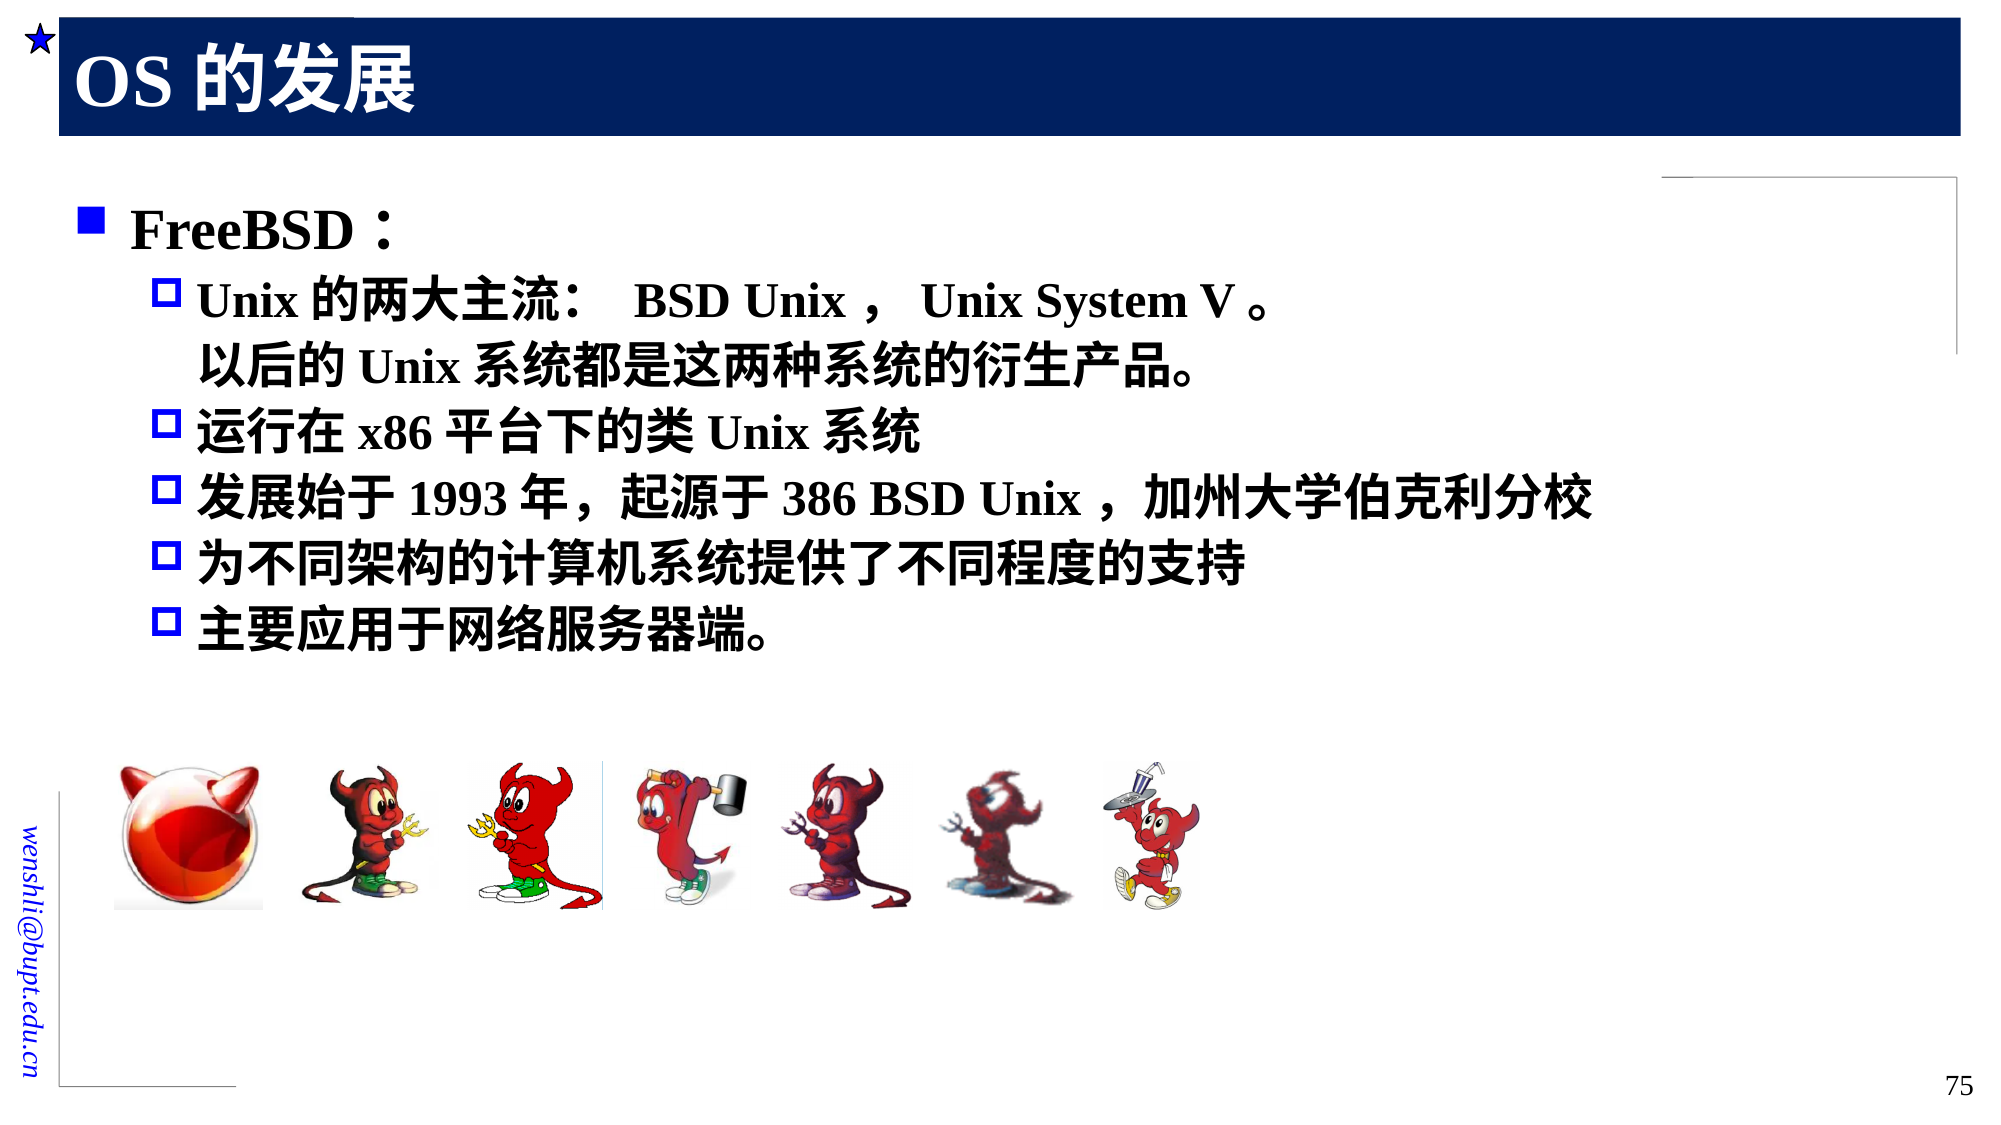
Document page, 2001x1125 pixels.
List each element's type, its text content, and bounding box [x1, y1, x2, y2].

picture [630, 761, 751, 910]
picture [938, 761, 1076, 910]
picture [113, 761, 263, 910]
picture [466, 761, 603, 910]
list FreeBSD： Unix的两大主流： BSD Unix，Unix System V。 以后的Unix系统都是这两种系统的衍生产品。 运行在x86平台下的类Unix系统 发展始于1993年，起源于386 BSD Unix，加州大学伯克利分校 为不同架构的计算机系统提供了不同程度的支持 主要应用于网络服务器端。 [59, 177, 1955, 1087]
picture [290, 761, 439, 910]
title OS的发展 [58, 17, 1961, 137]
picture [778, 761, 913, 910]
picture [1102, 761, 1200, 910]
slide_number 75 [1822, 1058, 1990, 1113]
